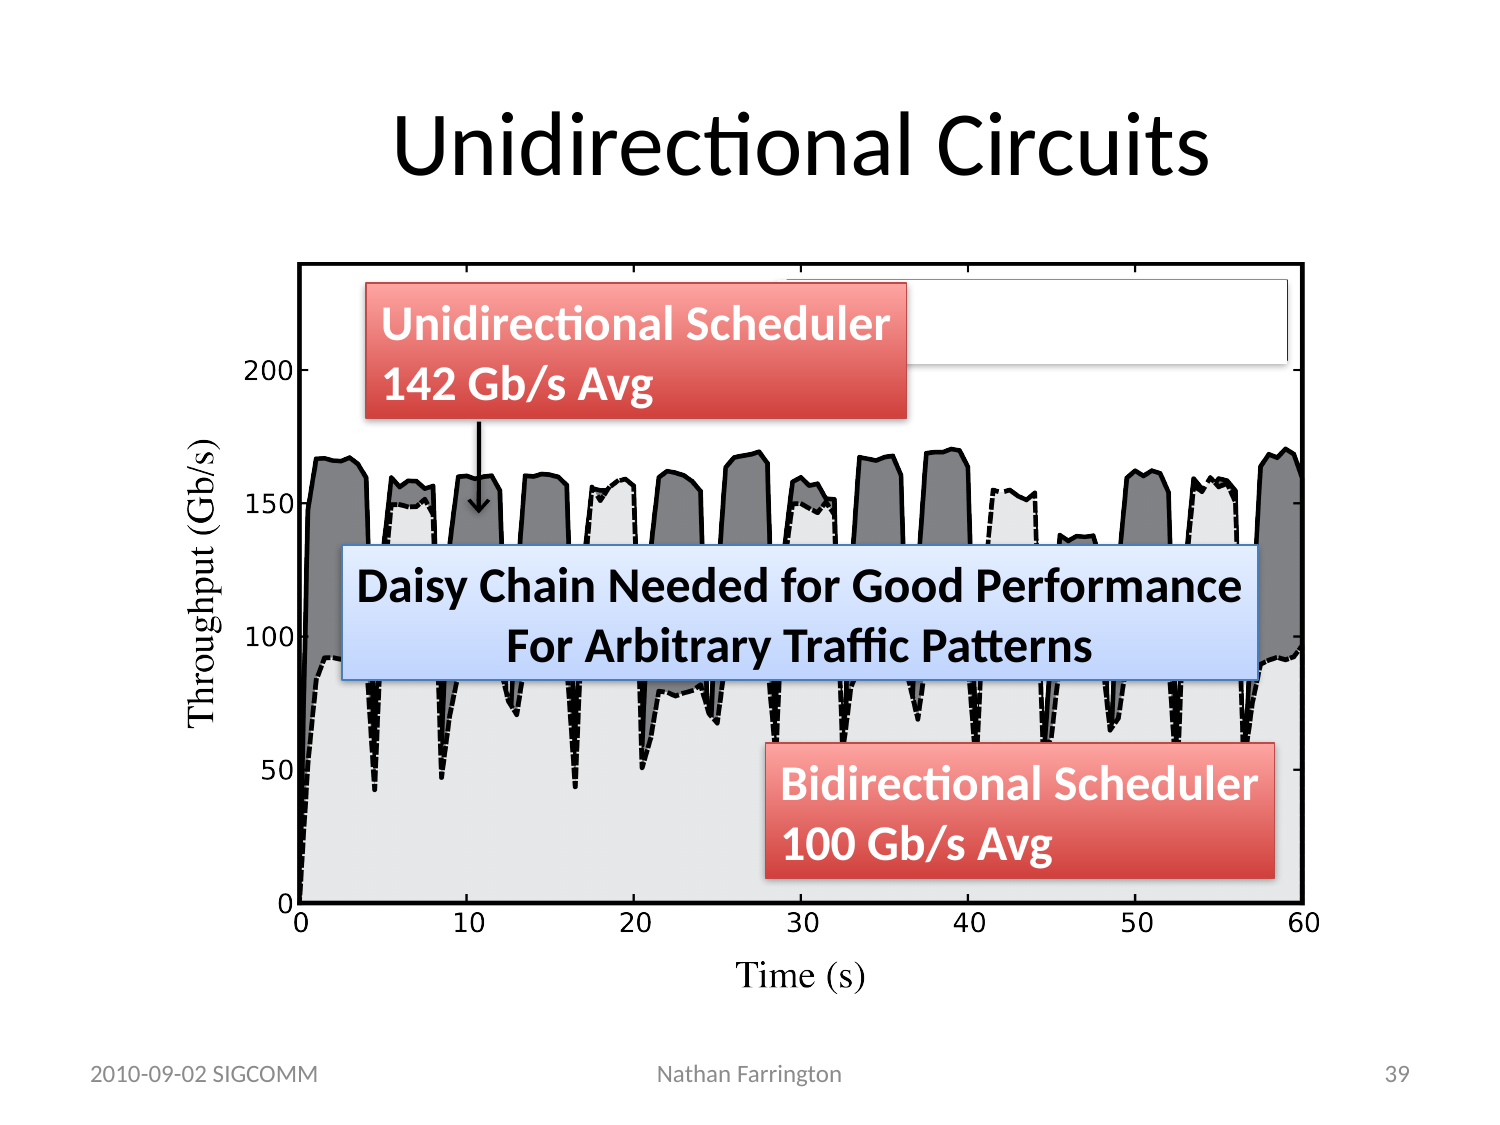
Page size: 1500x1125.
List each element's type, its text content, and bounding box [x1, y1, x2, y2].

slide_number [75, 1042, 425, 1103]
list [74, 262, 1426, 1006]
footer Nathan Farrington [512, 1042, 988, 1103]
slide_number 39 [1074, 1042, 1425, 1103]
title Unidirectional Circuits [75, 45, 1425, 233]
